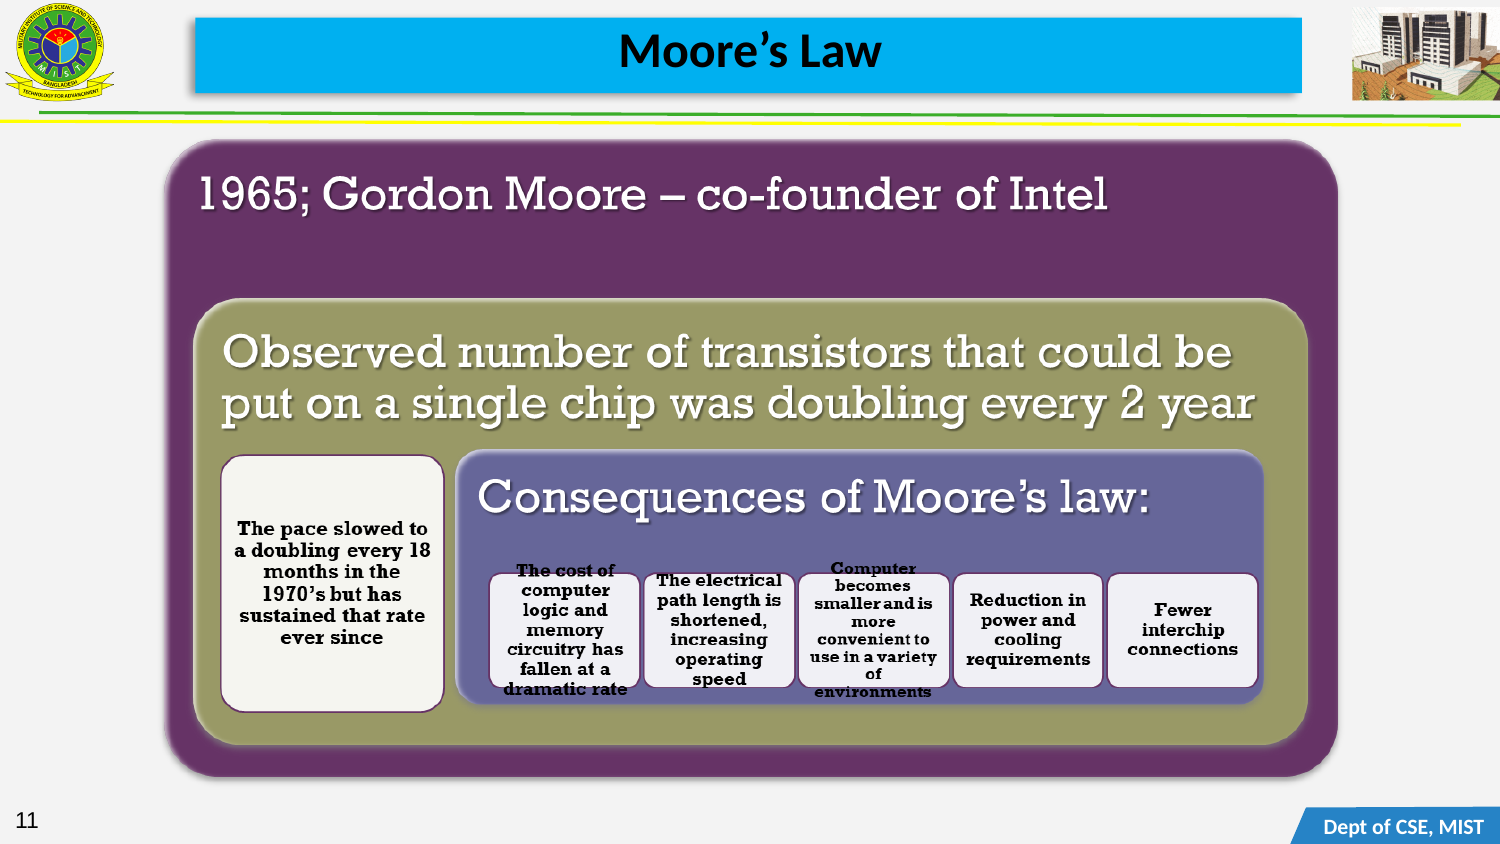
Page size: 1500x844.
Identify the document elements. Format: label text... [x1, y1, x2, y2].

text_box Moore’s Law [209, 25, 1292, 84]
picture [154, 132, 1347, 790]
picture [3, 2, 115, 103]
picture [1352, 7, 1500, 101]
